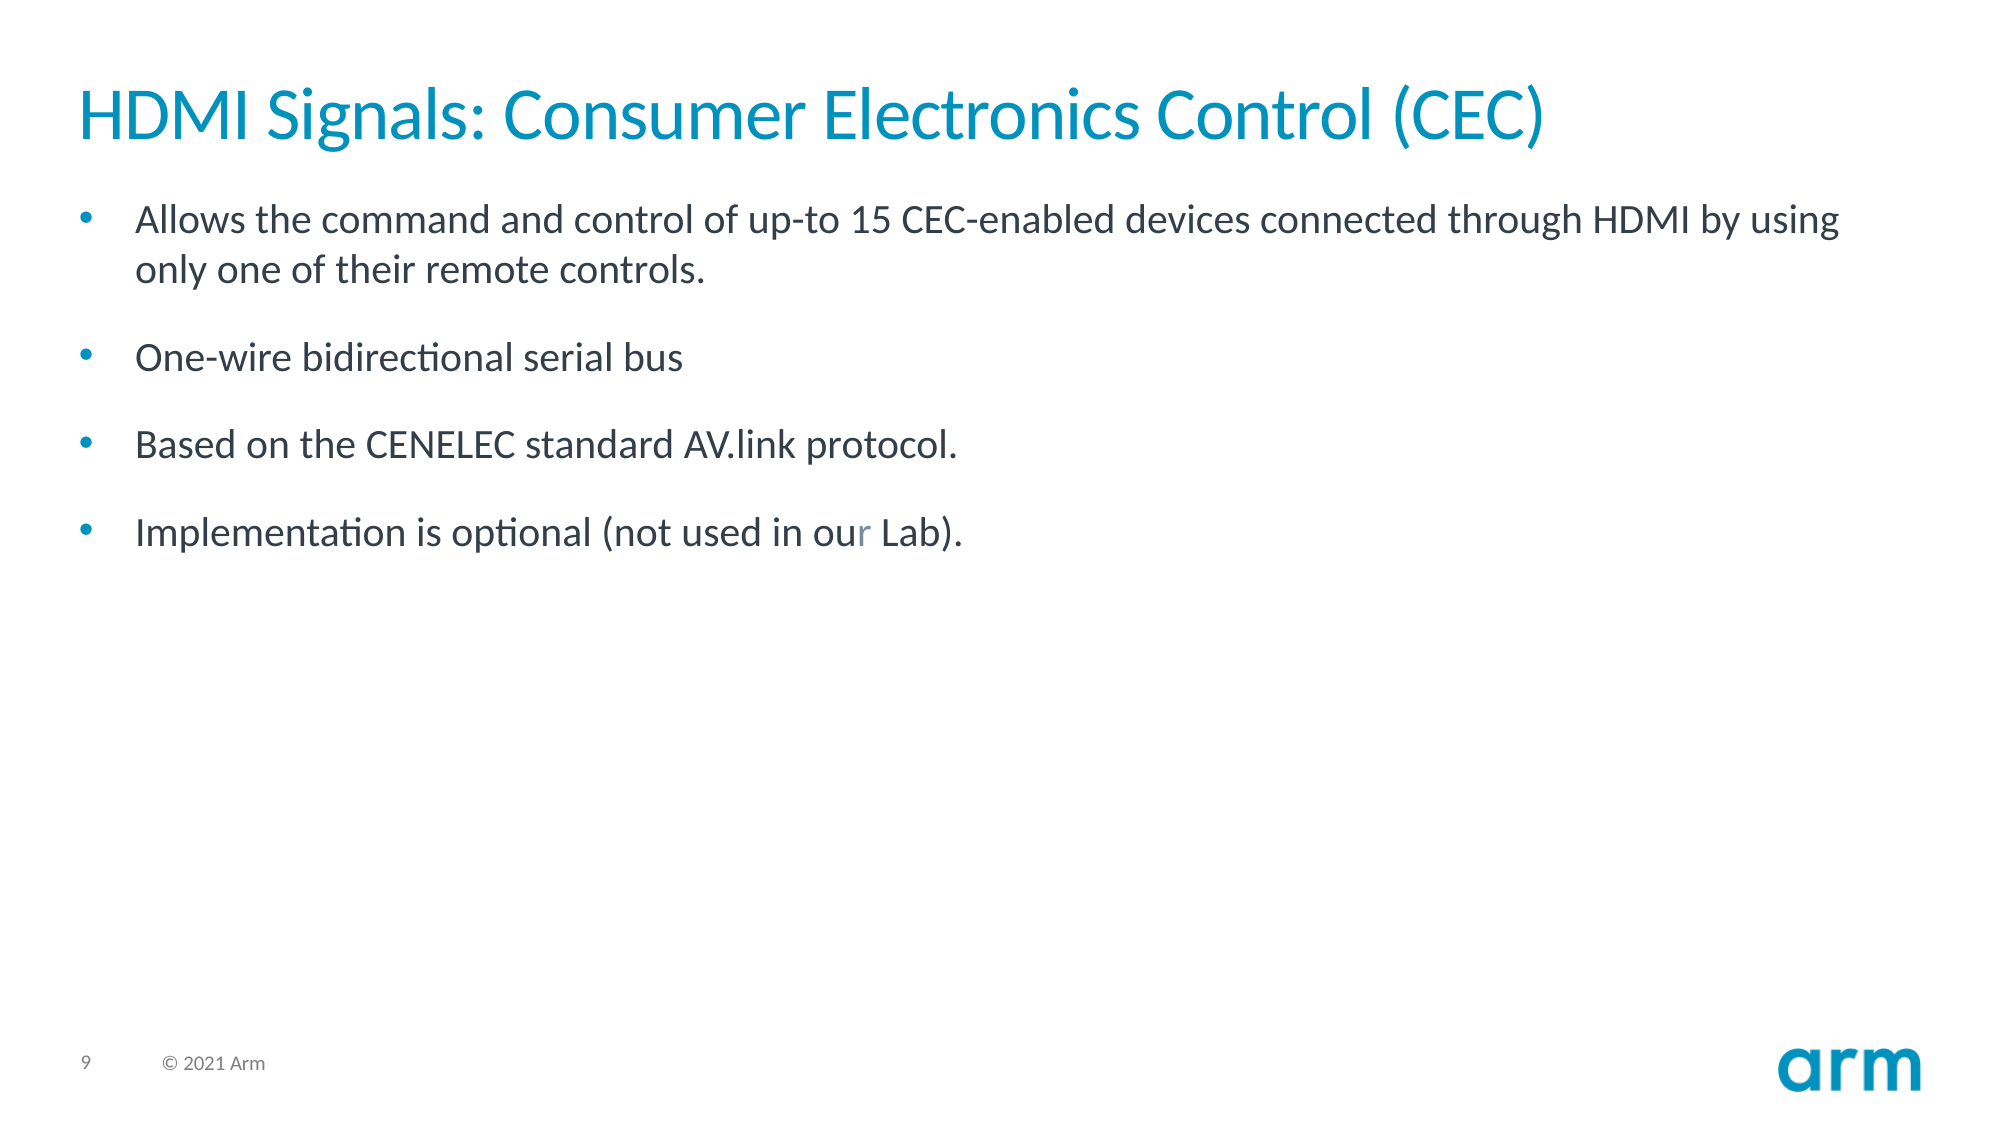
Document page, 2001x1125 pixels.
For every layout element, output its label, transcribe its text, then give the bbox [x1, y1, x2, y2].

list Allows the command and control of up-to 15 CEC-enabled devices connected through HDMI by using only one of their remote controls. One-wire bidirectional serial bus Based on the CENELEC standard AV.link protocol. Implementation is optional (not used in our Lab). [78, 192, 1922, 1004]
picture [1777, 1047, 1922, 1093]
title HDMI Signals: Consumer Electronics Control (CEC) [78, 78, 1922, 186]
